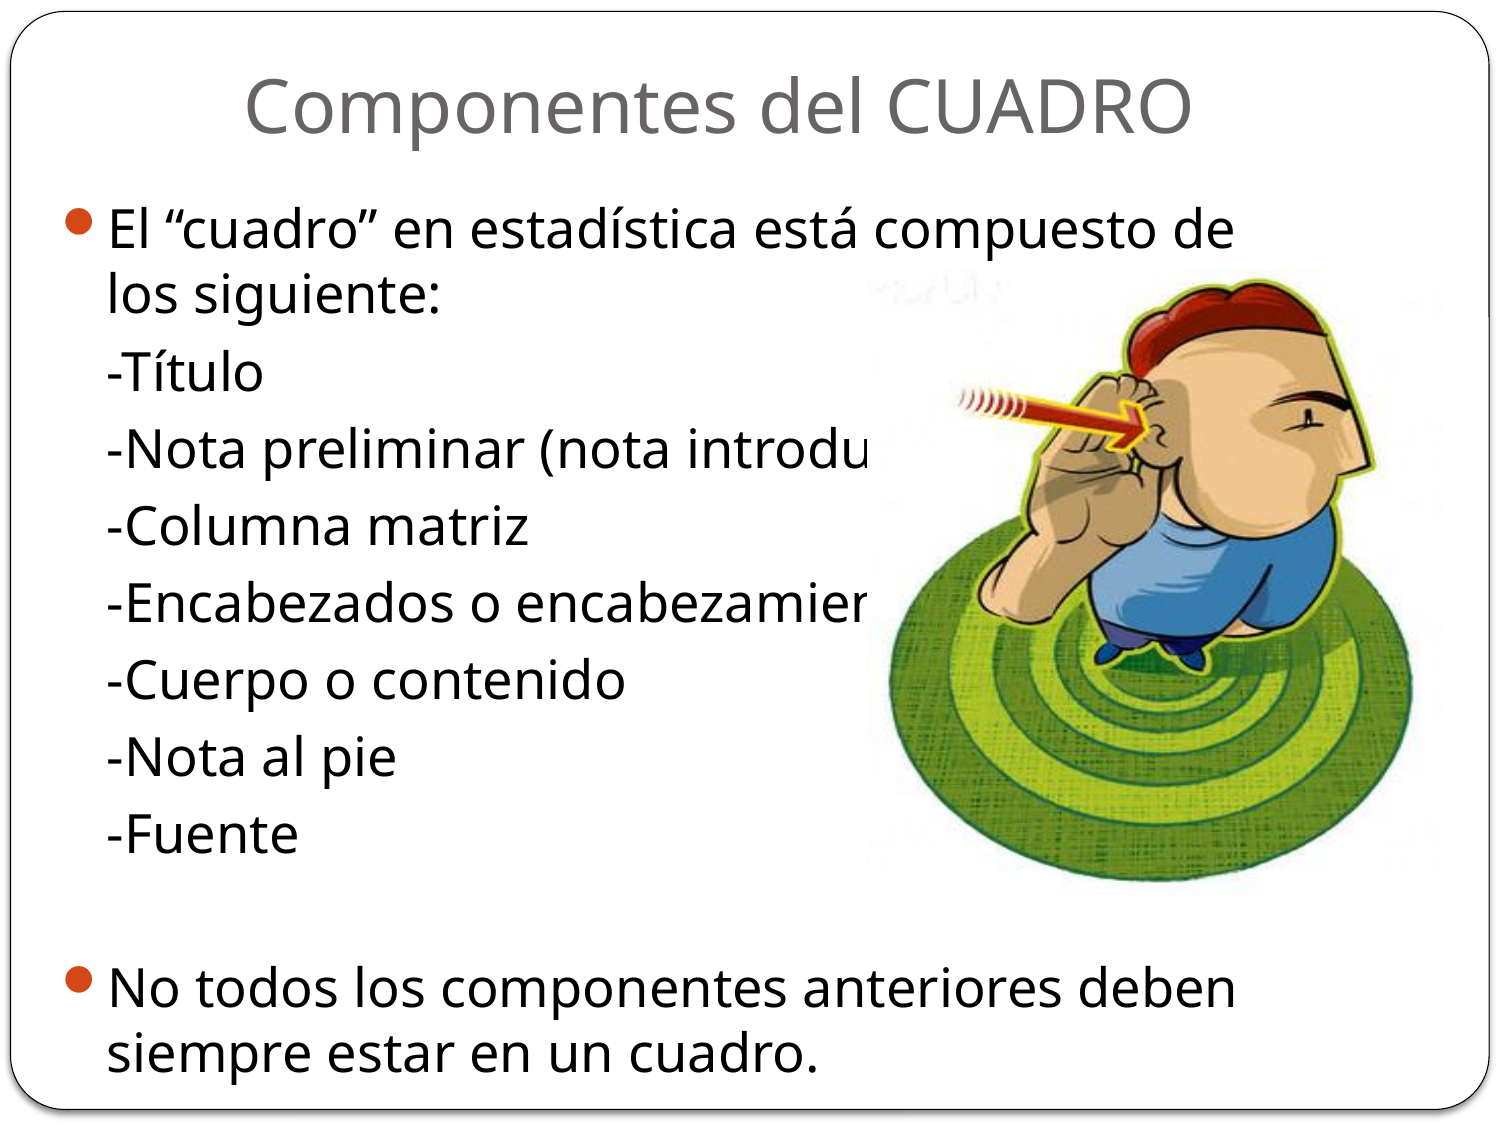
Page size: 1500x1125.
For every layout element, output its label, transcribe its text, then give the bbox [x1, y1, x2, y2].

title Componentes del CUADRO [82, 0, 1357, 164]
picture [866, 269, 1442, 895]
list El “cuadro” en estadística está compuesto de los siguiente: -Título -Nota preliminar (nota introductoria) -Columna matriz -Encabezados o encabezamientos -Cuerpo o contenido -Nota al pie -Fuente No todos los componentes anteriores deben siempre estar en un cuadro. [46, 187, 1322, 1067]
